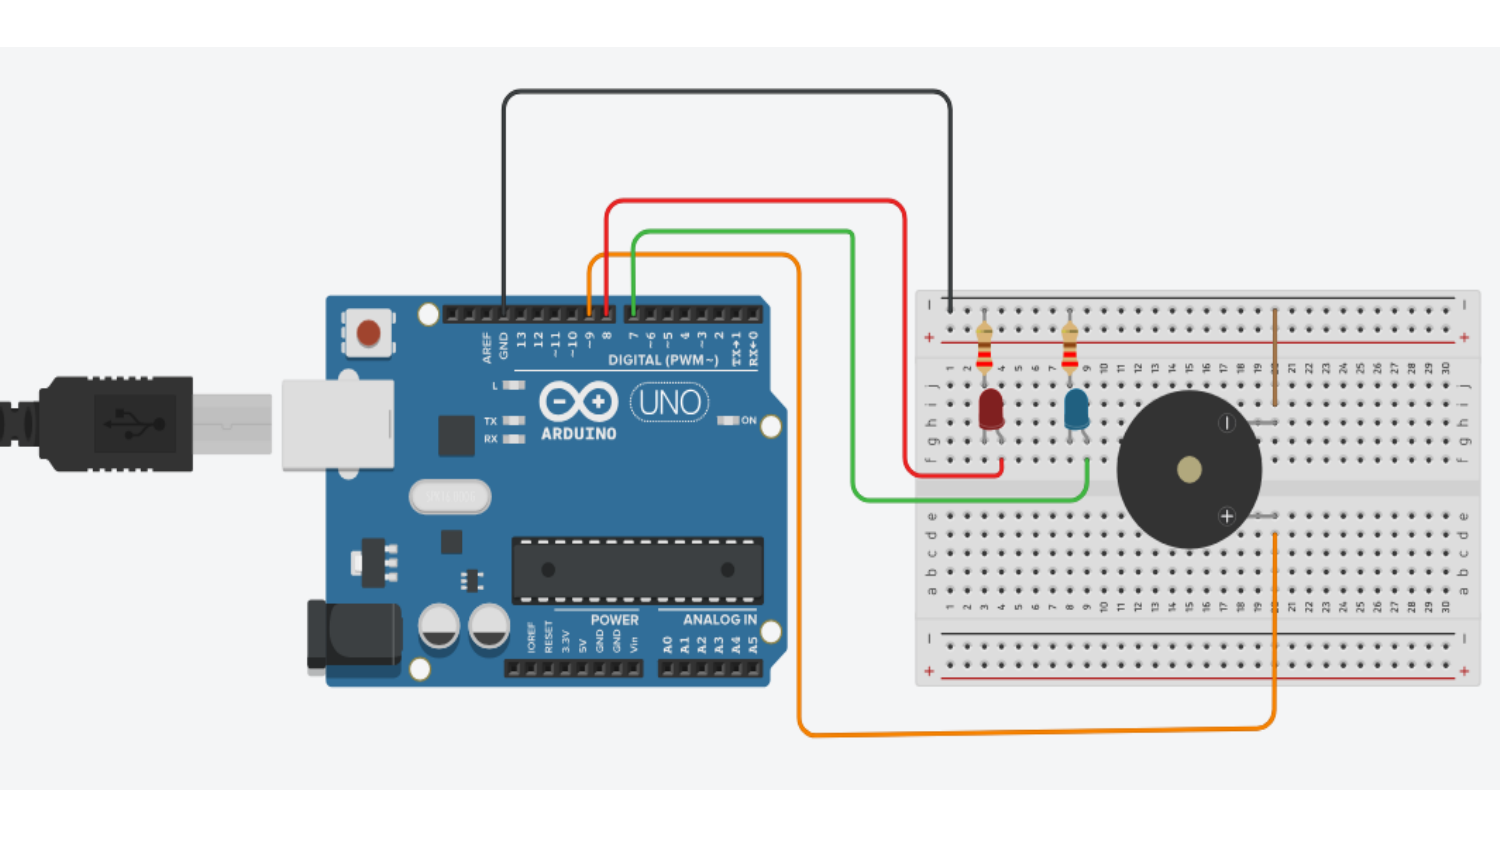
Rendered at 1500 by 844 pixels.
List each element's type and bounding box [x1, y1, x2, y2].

picture [0, 46, 1500, 791]
